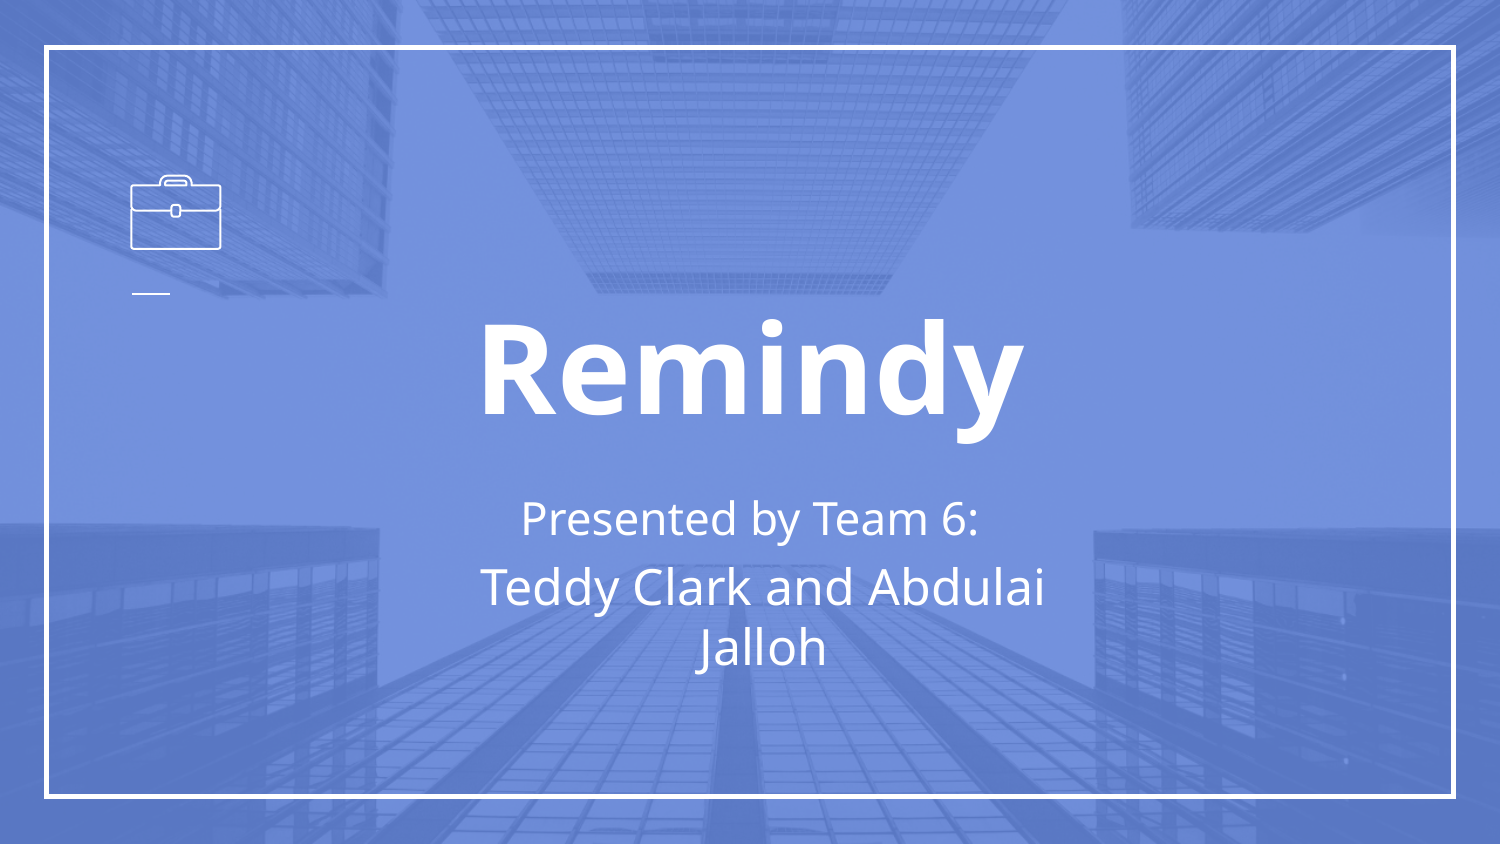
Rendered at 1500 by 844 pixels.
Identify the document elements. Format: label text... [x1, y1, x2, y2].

subtitle Teddy Clark and Abdulai Jalloh [399, 540, 1128, 670]
subtitle Presented by Team 6: [475, 474, 1025, 540]
title Remindy [407, 275, 1093, 466]
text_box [131, 175, 221, 250]
